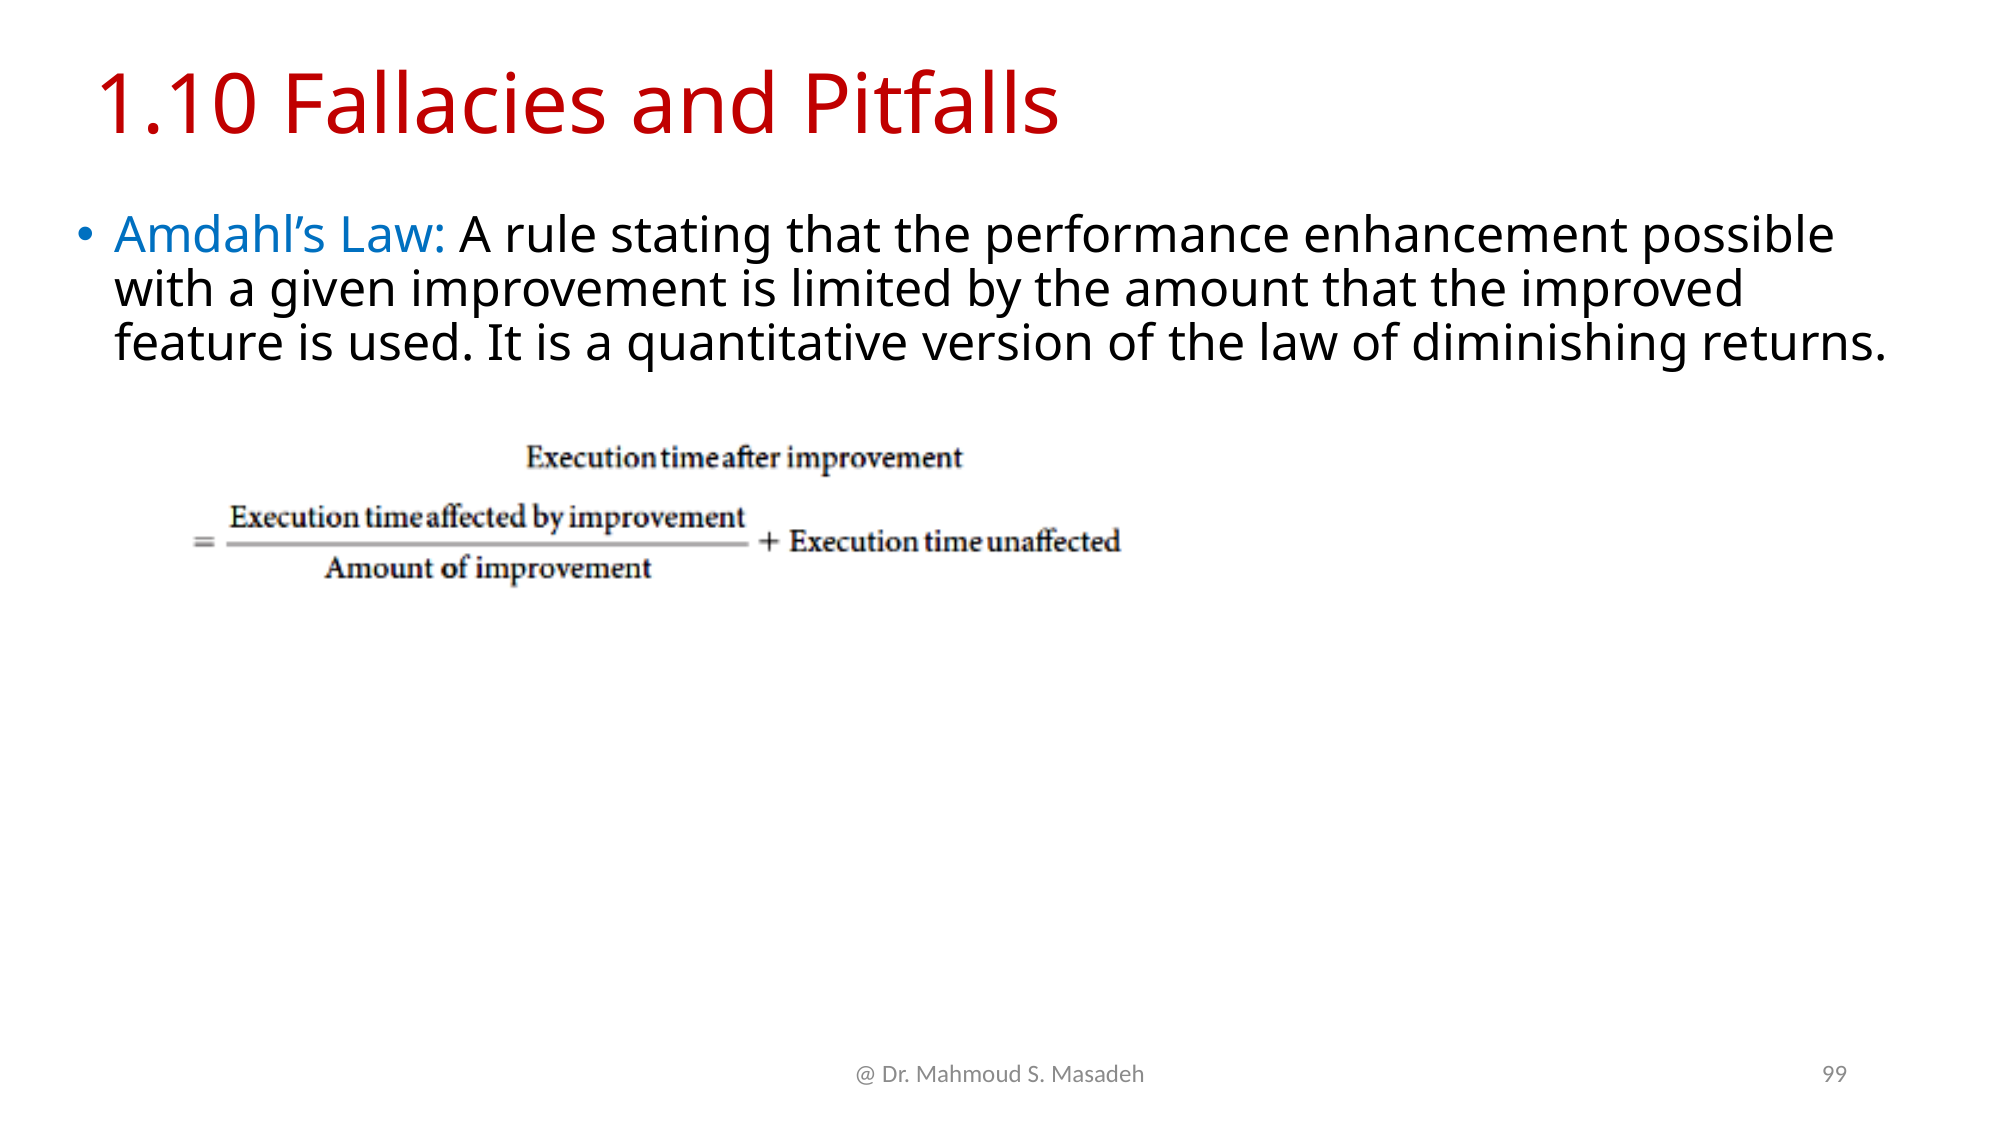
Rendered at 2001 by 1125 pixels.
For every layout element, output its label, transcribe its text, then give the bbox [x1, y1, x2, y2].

slide_number 99 [1412, 1042, 1863, 1103]
picture [146, 417, 1165, 598]
title 1.10 Fallacies and Pitfalls [79, 59, 1929, 154]
footer @ Dr. Mahmoud S. Masadeh [662, 1042, 1338, 1103]
text_box Amdahl’s Law: A rule stating that the performance enhancement possible with a given improvement is limited by the amount that the improved feature is used. It is a quantitative version of the law of diminishing returns. [61, 201, 1929, 989]
